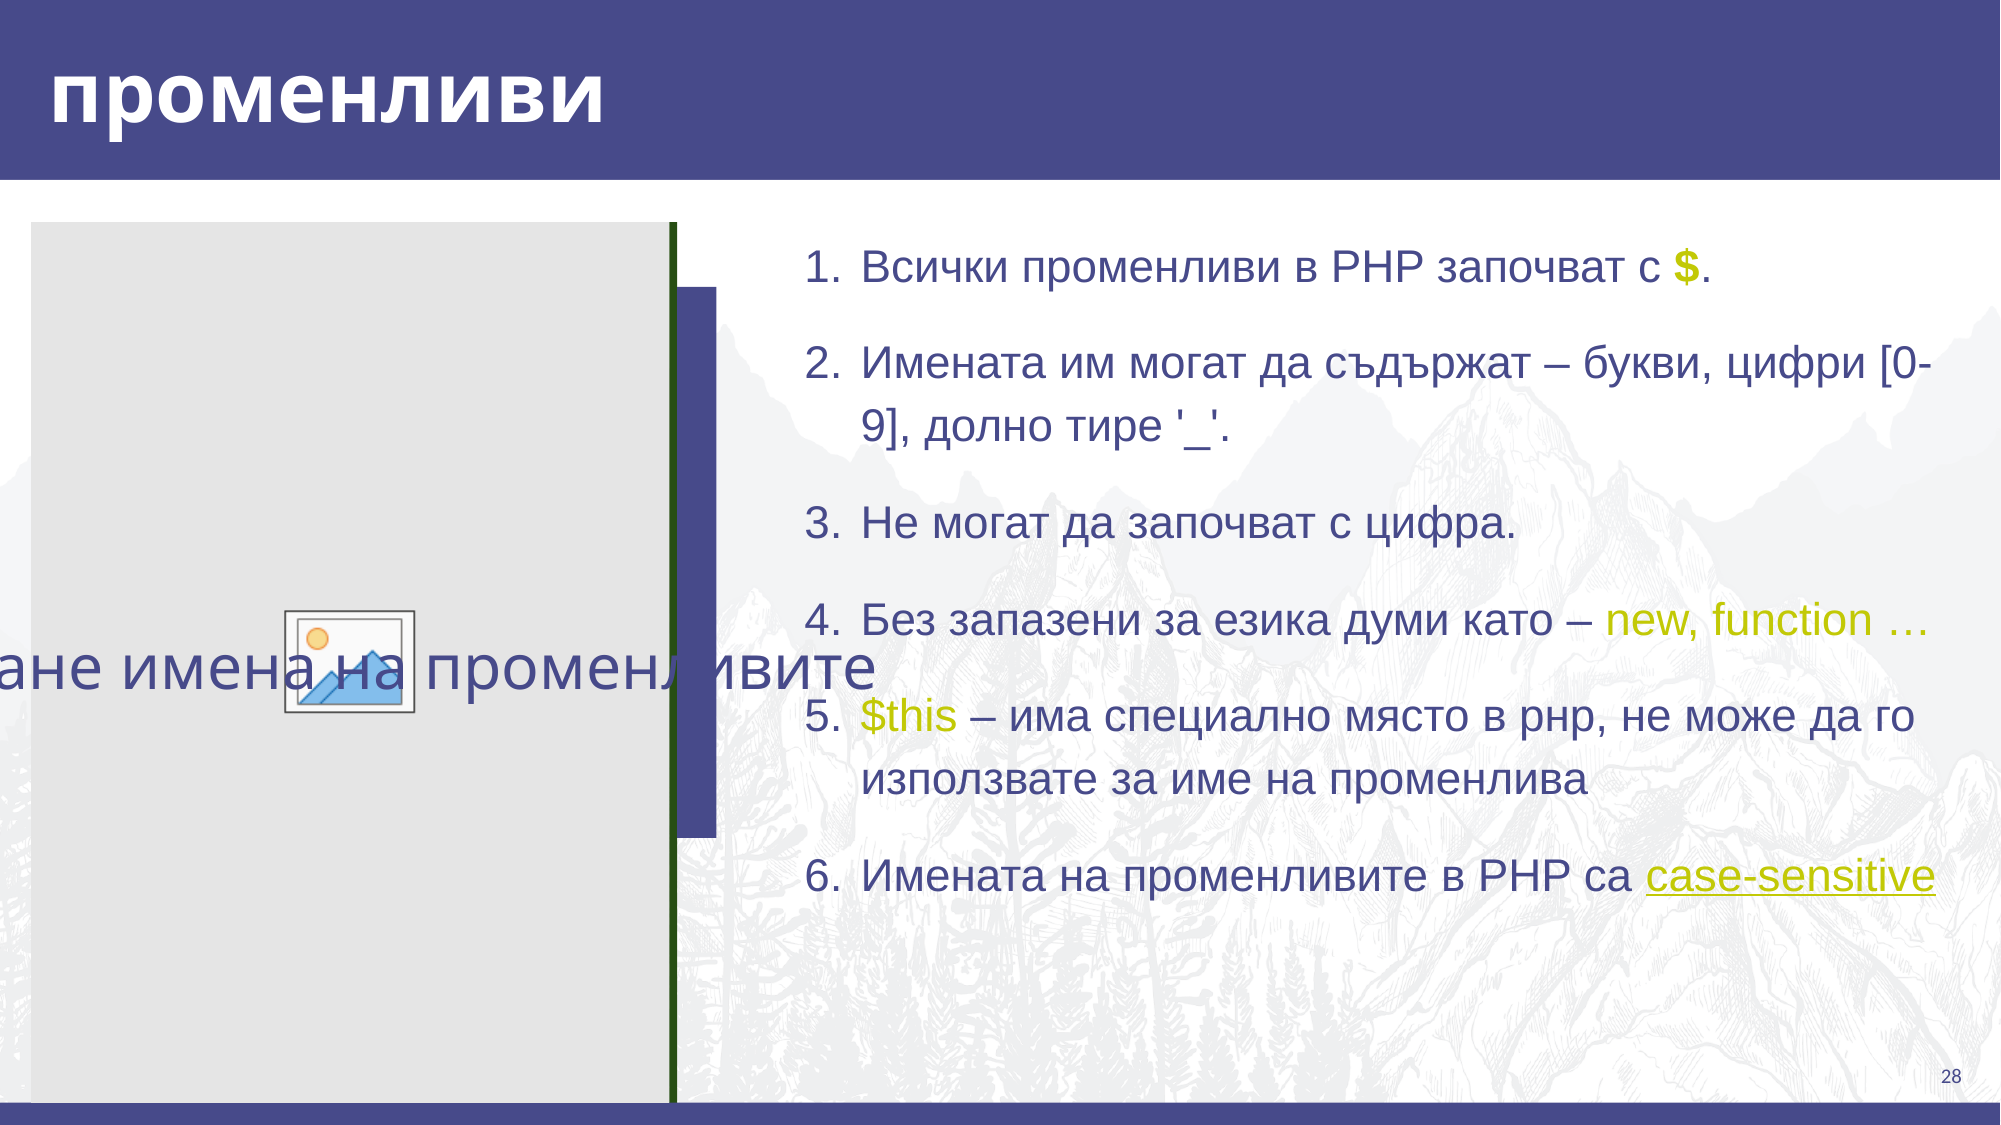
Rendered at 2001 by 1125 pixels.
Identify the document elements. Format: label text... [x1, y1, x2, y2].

list Всички променливи в PHP започват с $. Имената им могат да съдържат – букви, цифри [0-9], долно тире '_'. Не могат да започват с цифра. Без запазени за езика думи като – new, function … $this – има специално място в рнр, не може да го използвате за име на променлива Имената на променливите в PHP са case-sensitive [786, 222, 1968, 1048]
slide_number 28 [1897, 1049, 1968, 1101]
picture [30, 222, 670, 1103]
title променливи [31, 16, 1591, 162]
